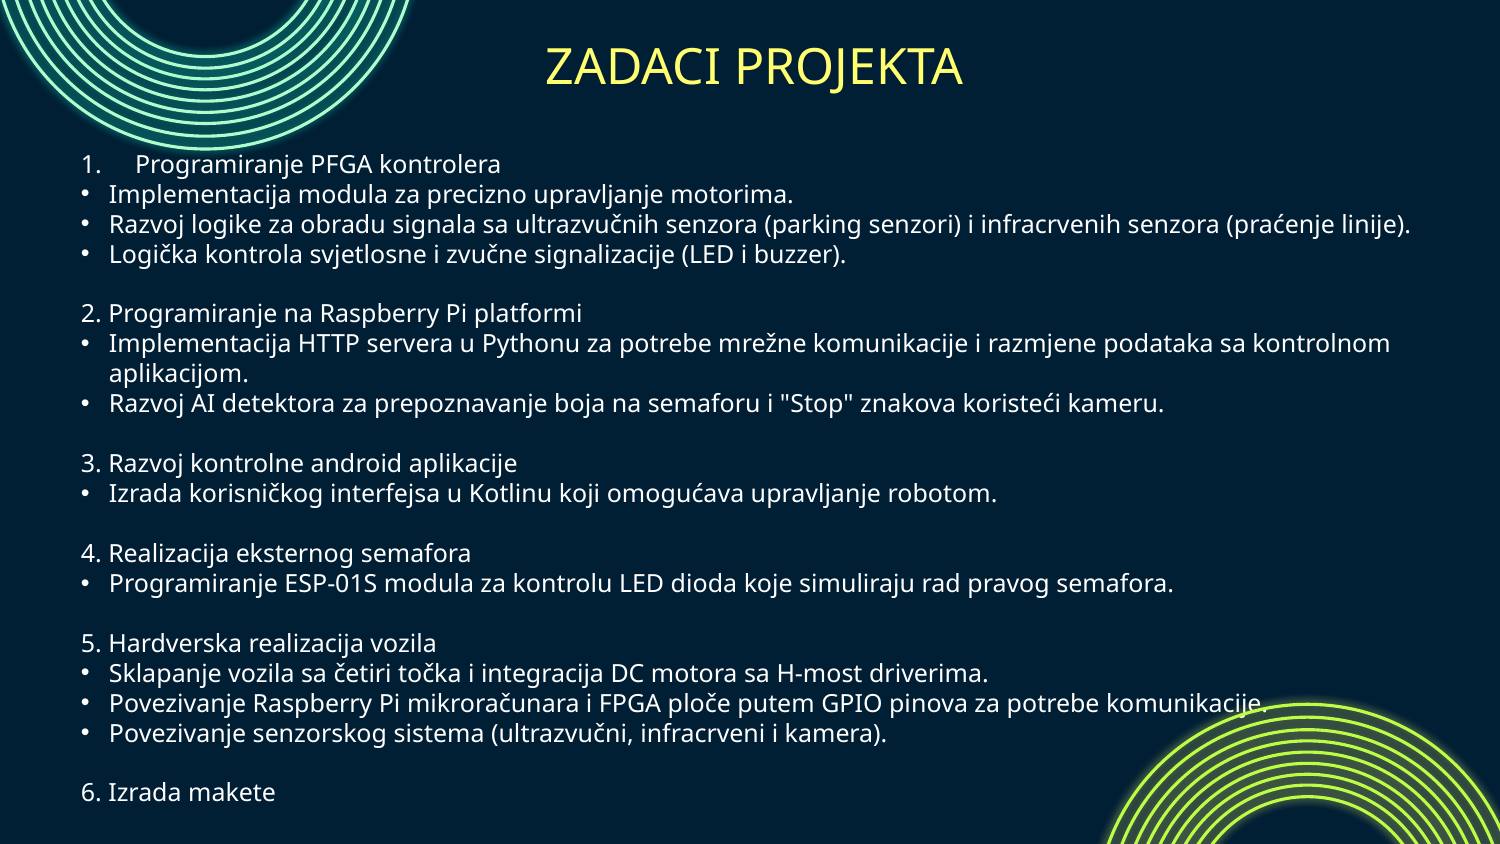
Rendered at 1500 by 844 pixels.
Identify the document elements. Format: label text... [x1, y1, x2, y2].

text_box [1095, 704, 1500, 844]
title ZADACI PROJEKTA [118, 40, 1391, 89]
list Programiranje PFGA kontrolera Implementacija modula za precizno upravljanje motorima. Razvoj logike za obradu signala sa ultrazvučnih senzora (parking senzori) i infracrvenih senzora (praćenje linije). Logička kontrola svjetlosne i zvučne signalizacije (LED i buzzer). 2. Programiranje na Raspberry Pi platformi Implementacija HTTP servera u Pythonu za potrebe mrežne komunikacije i razmjene podataka sa kontrolnom aplikacijom. Razvoj AI detektora za prepoznavanje boja na semaforu i "Stop" znakova koristeći kameru. 3. Razvoj kontrolne android aplikacije Izrada korisničkog interfejsa u Kotlinu koji omogućava upravljanje robotom. 4. Realizacija eksternog semafora Programiranje ESP-01S modula za kontrolu LED dioda koje simuliraju rad pravog semafora. 5. Hardverska realizacija vozila Sklapanje vozila sa četiri točka i integracija DC motora sa H-most driverima. Povezivanje Raspberry Pi mikroračunara i FPGA ploče putem GPIO pinova za potrebe komunikacije. Povezivanje senzorskog sistema (ultrazvučni, infracrveni i kamera). 6. Izrada makete [45, 172, 1483, 818]
